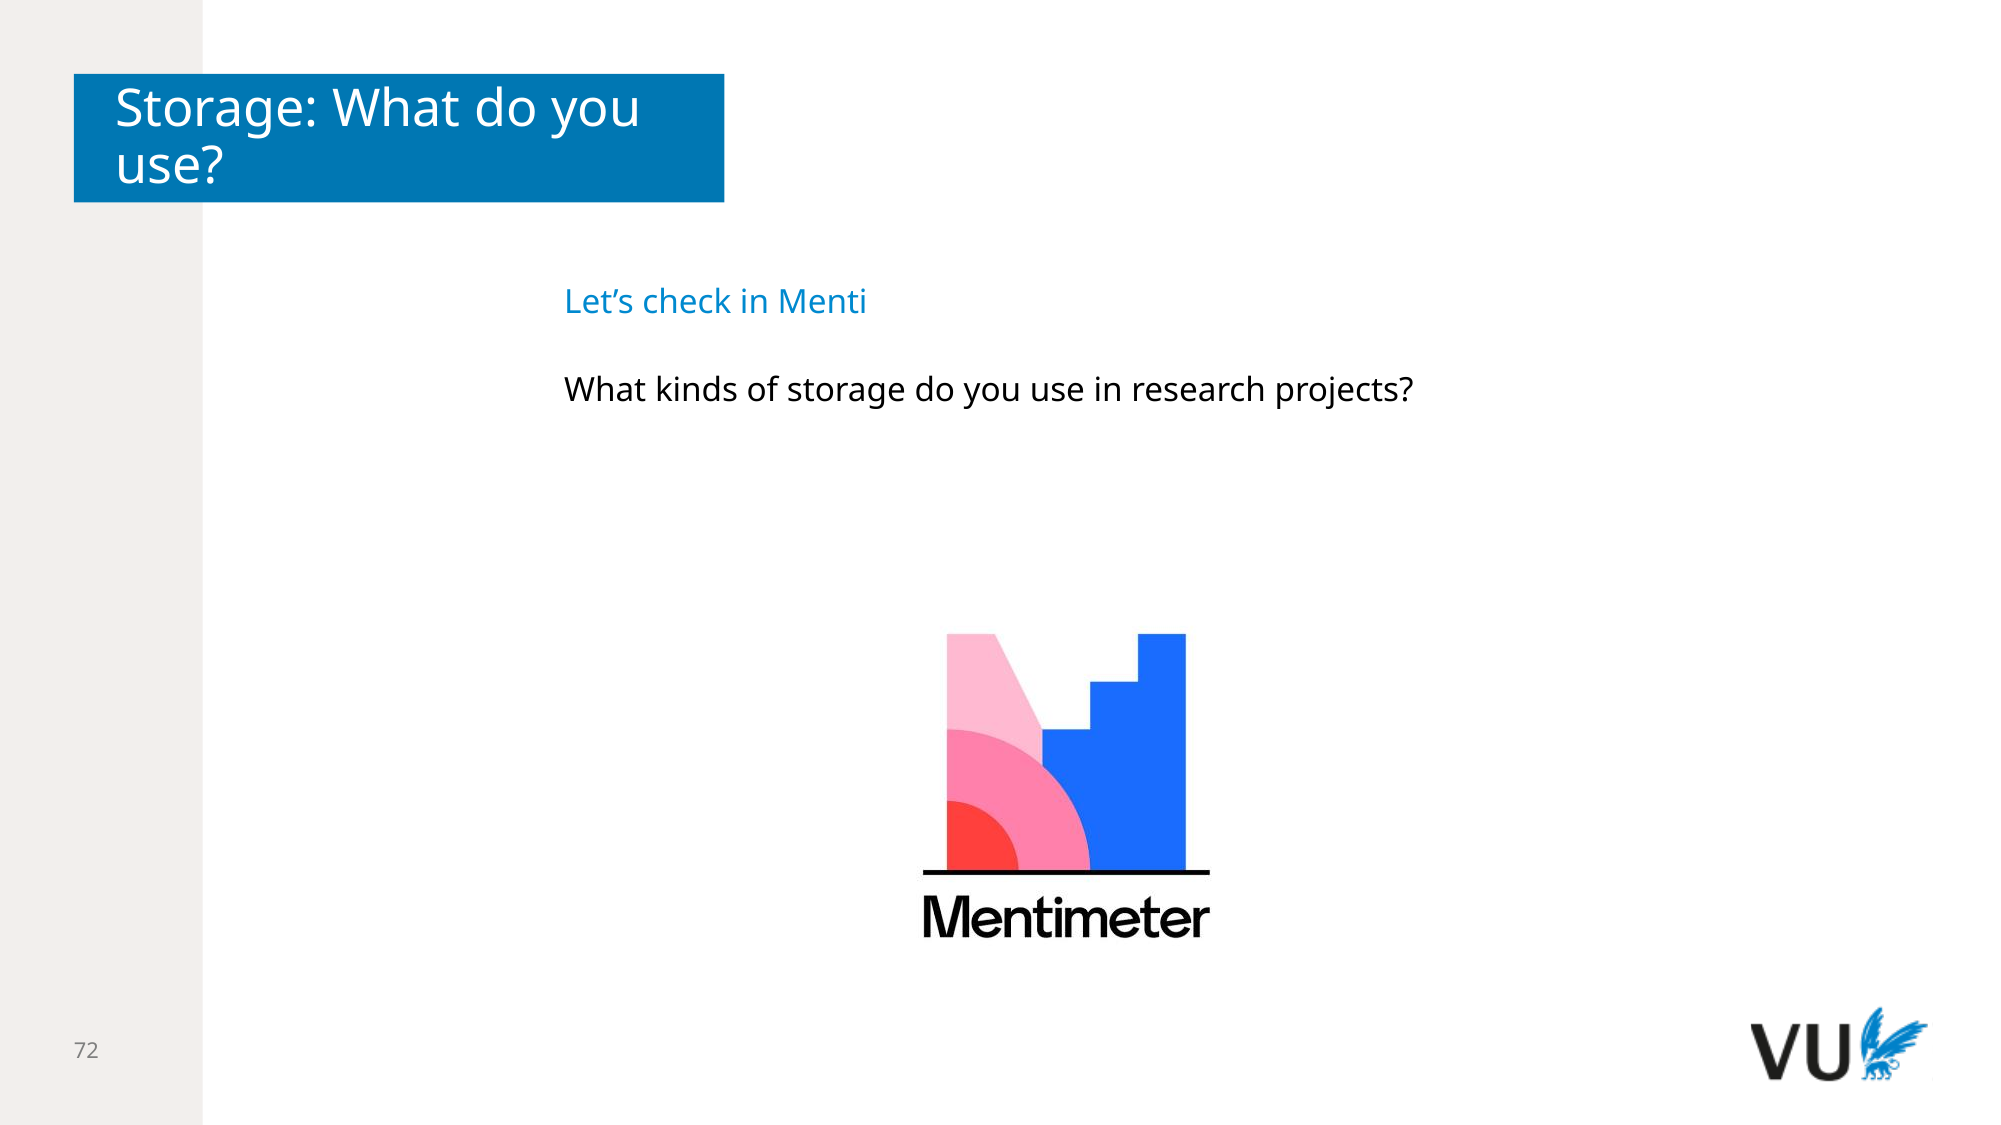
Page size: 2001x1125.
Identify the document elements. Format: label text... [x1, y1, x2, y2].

title Storage: What do you use? [73, 73, 725, 203]
picture [844, 562, 1289, 1006]
slide_number 72 [73, 977, 203, 1125]
text_box Let’s check in Menti What kinds of storage do you use in research projects? [564, 276, 1927, 978]
